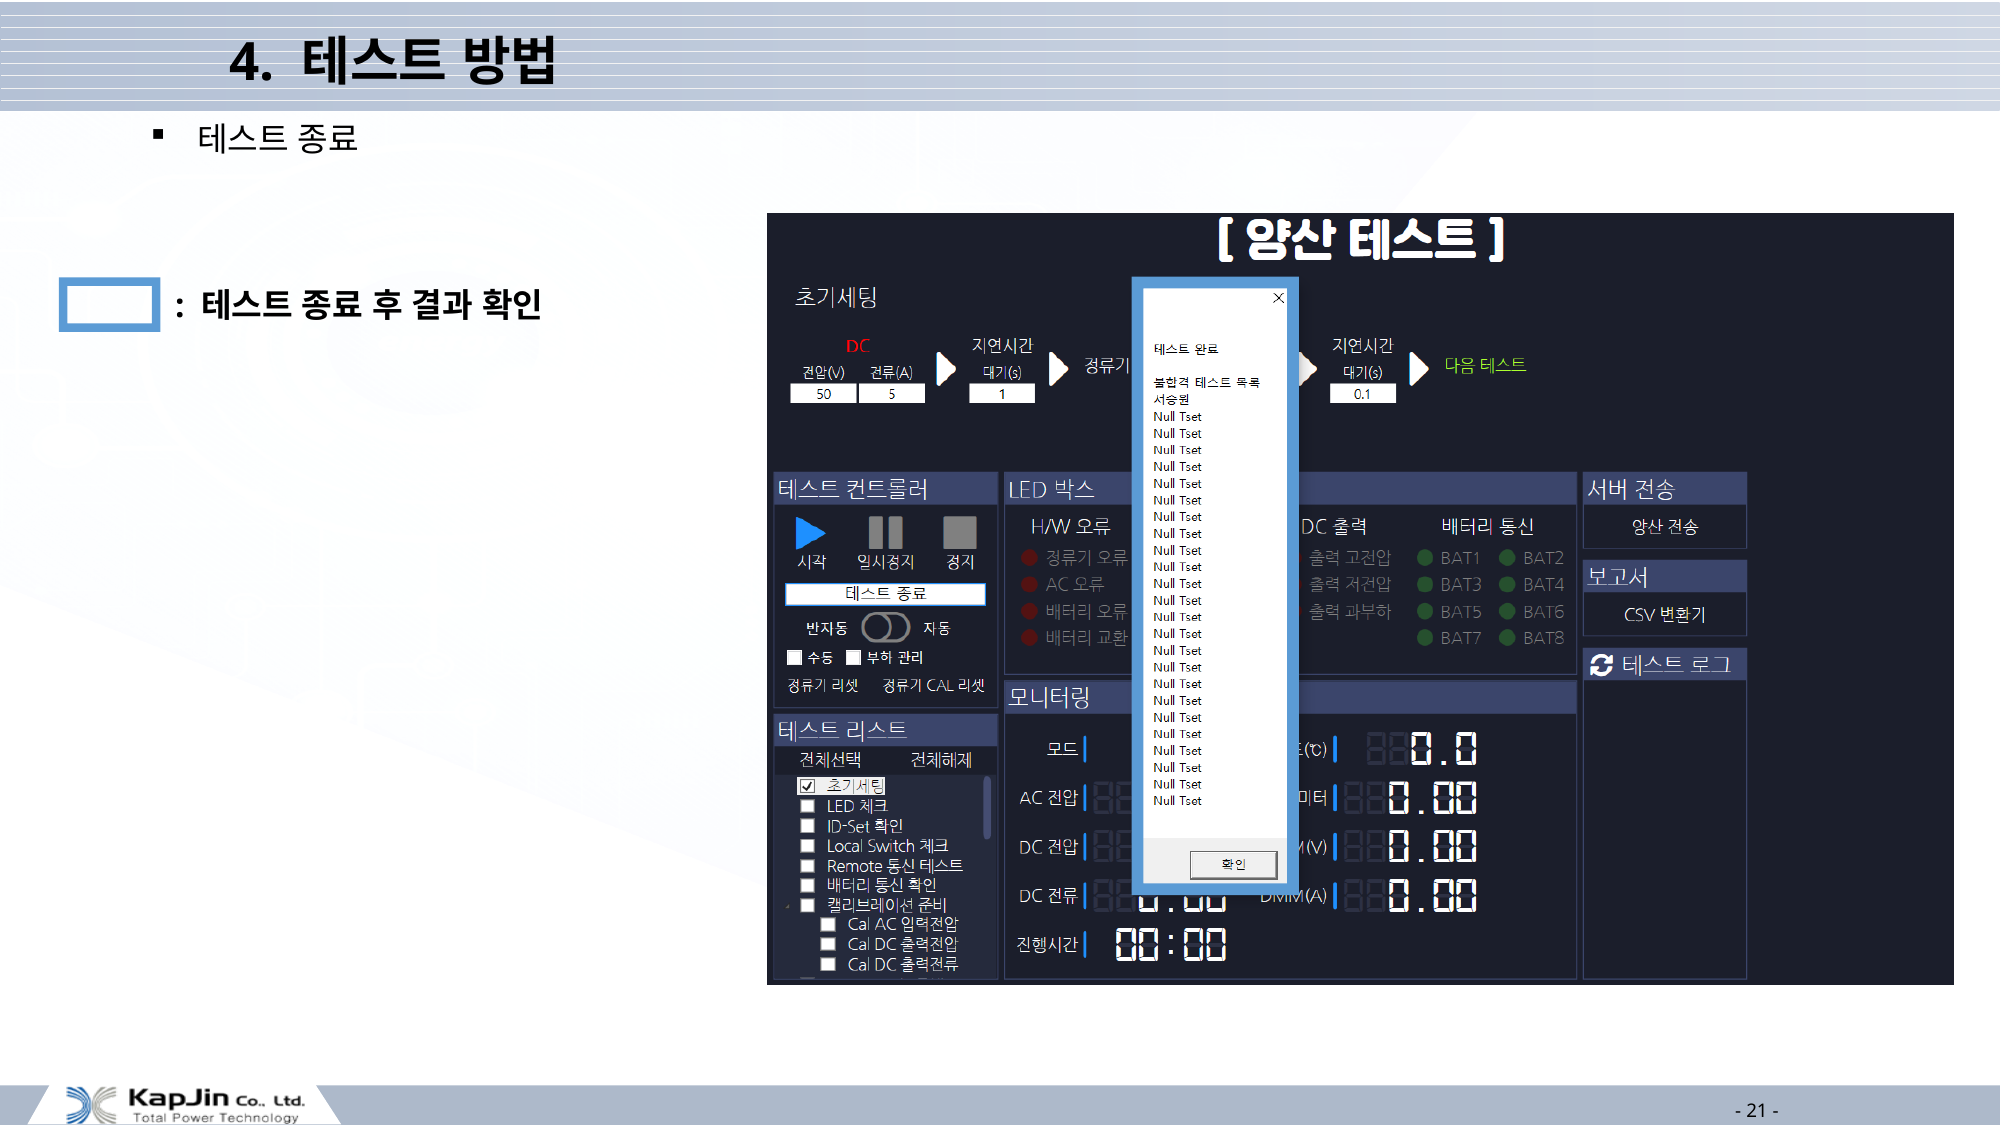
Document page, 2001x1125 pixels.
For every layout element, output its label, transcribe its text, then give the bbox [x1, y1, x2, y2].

text_box [58, 276, 161, 333]
picture [60, 1077, 309, 1125]
text_box : 테스트 종료 후 결과 확인 [161, 276, 767, 332]
text_box 4. 테스트 방법 [214, 20, 924, 103]
text_box - 21 - [1621, 1085, 1794, 1125]
picture [767, 213, 1954, 985]
text_box 테스트 종료 [135, 111, 753, 166]
